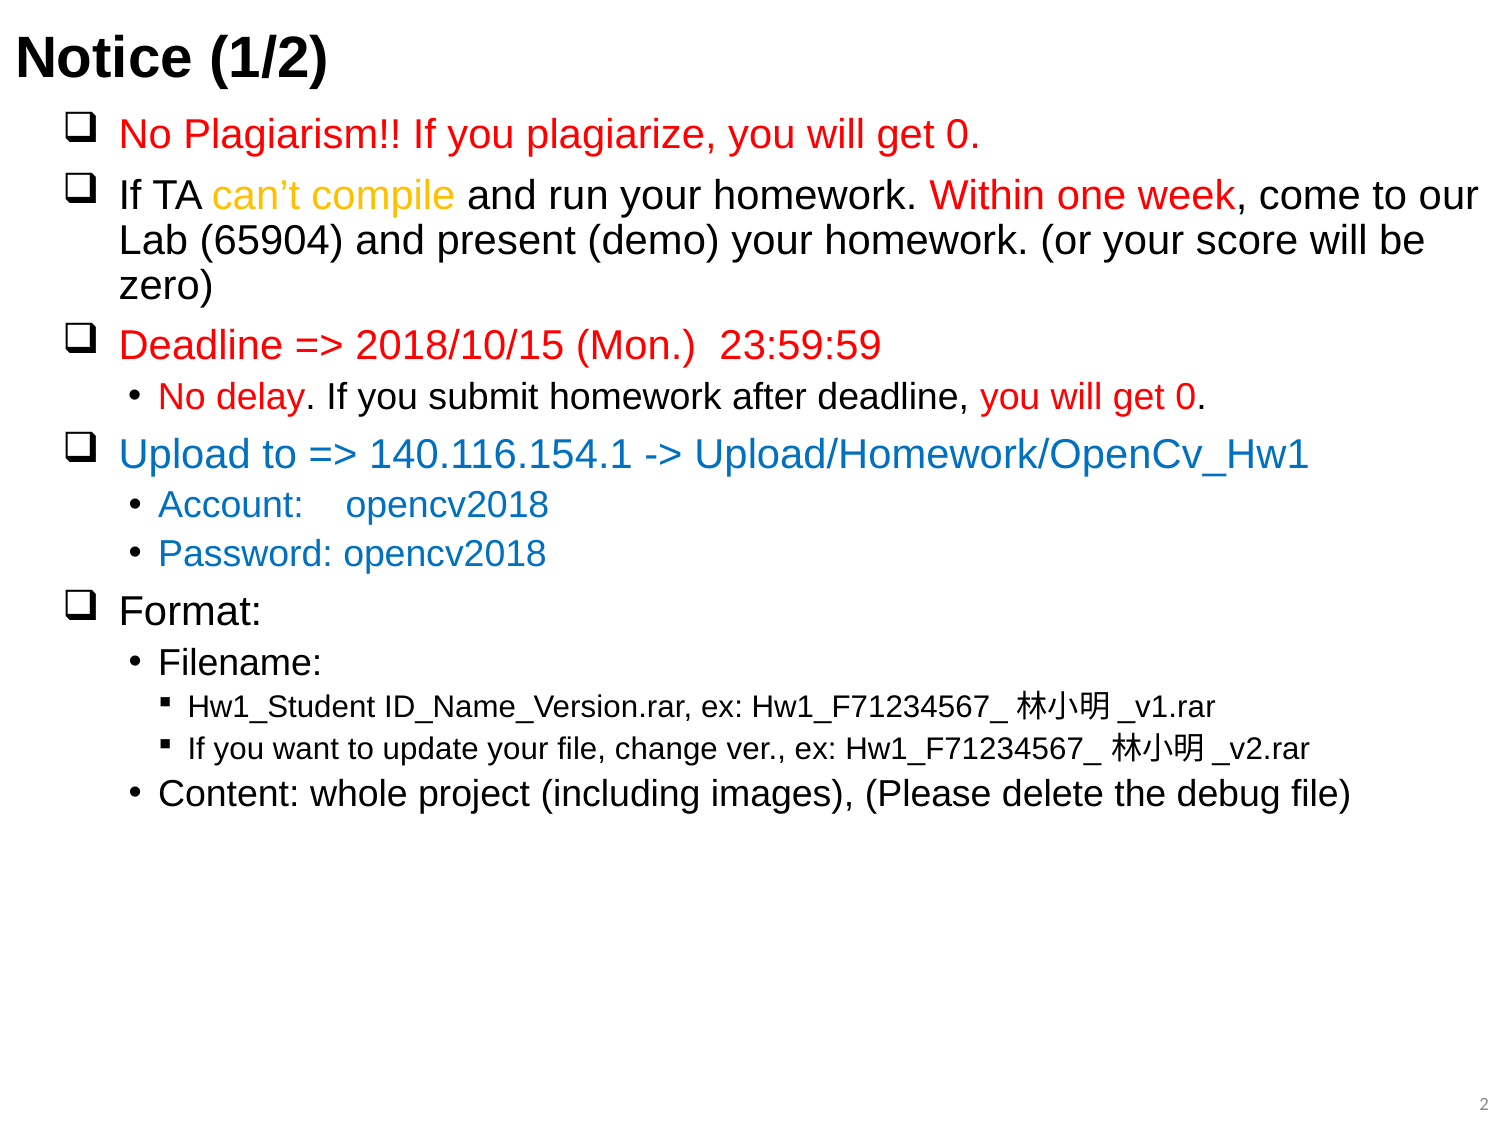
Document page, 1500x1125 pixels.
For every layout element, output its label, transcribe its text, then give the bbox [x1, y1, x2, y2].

list No Plagiarism!! If you plagiarize, you will get 0. If TA can’t compile and run your homework. Within one week, come to our Lab (65904) and present (demo) your homework. (or your score will be zero) Deadline => 2018/10/15 (Mon.) 23:59:59 No delay. If you submit homework after deadline, you will get 0. Upload to => 140.116.154.1 -> Upload/Homework/OpenCv_Hw1 Account: opencv2018 Password: opencv2018 Format: Filename: Hw1_Student ID_Name_Version.rar, ex: Hw1_F71234567_林小明_v1.rar If you want to update your file, change ver., ex: Hw1_F71234567_林小明_v2.rar Content: whole project (including images), (Please delete the debug file) [25, 97, 1500, 1004]
title Notice (1/2) [0, 3, 1500, 115]
slide_number 2 [1162, 1080, 1500, 1125]
